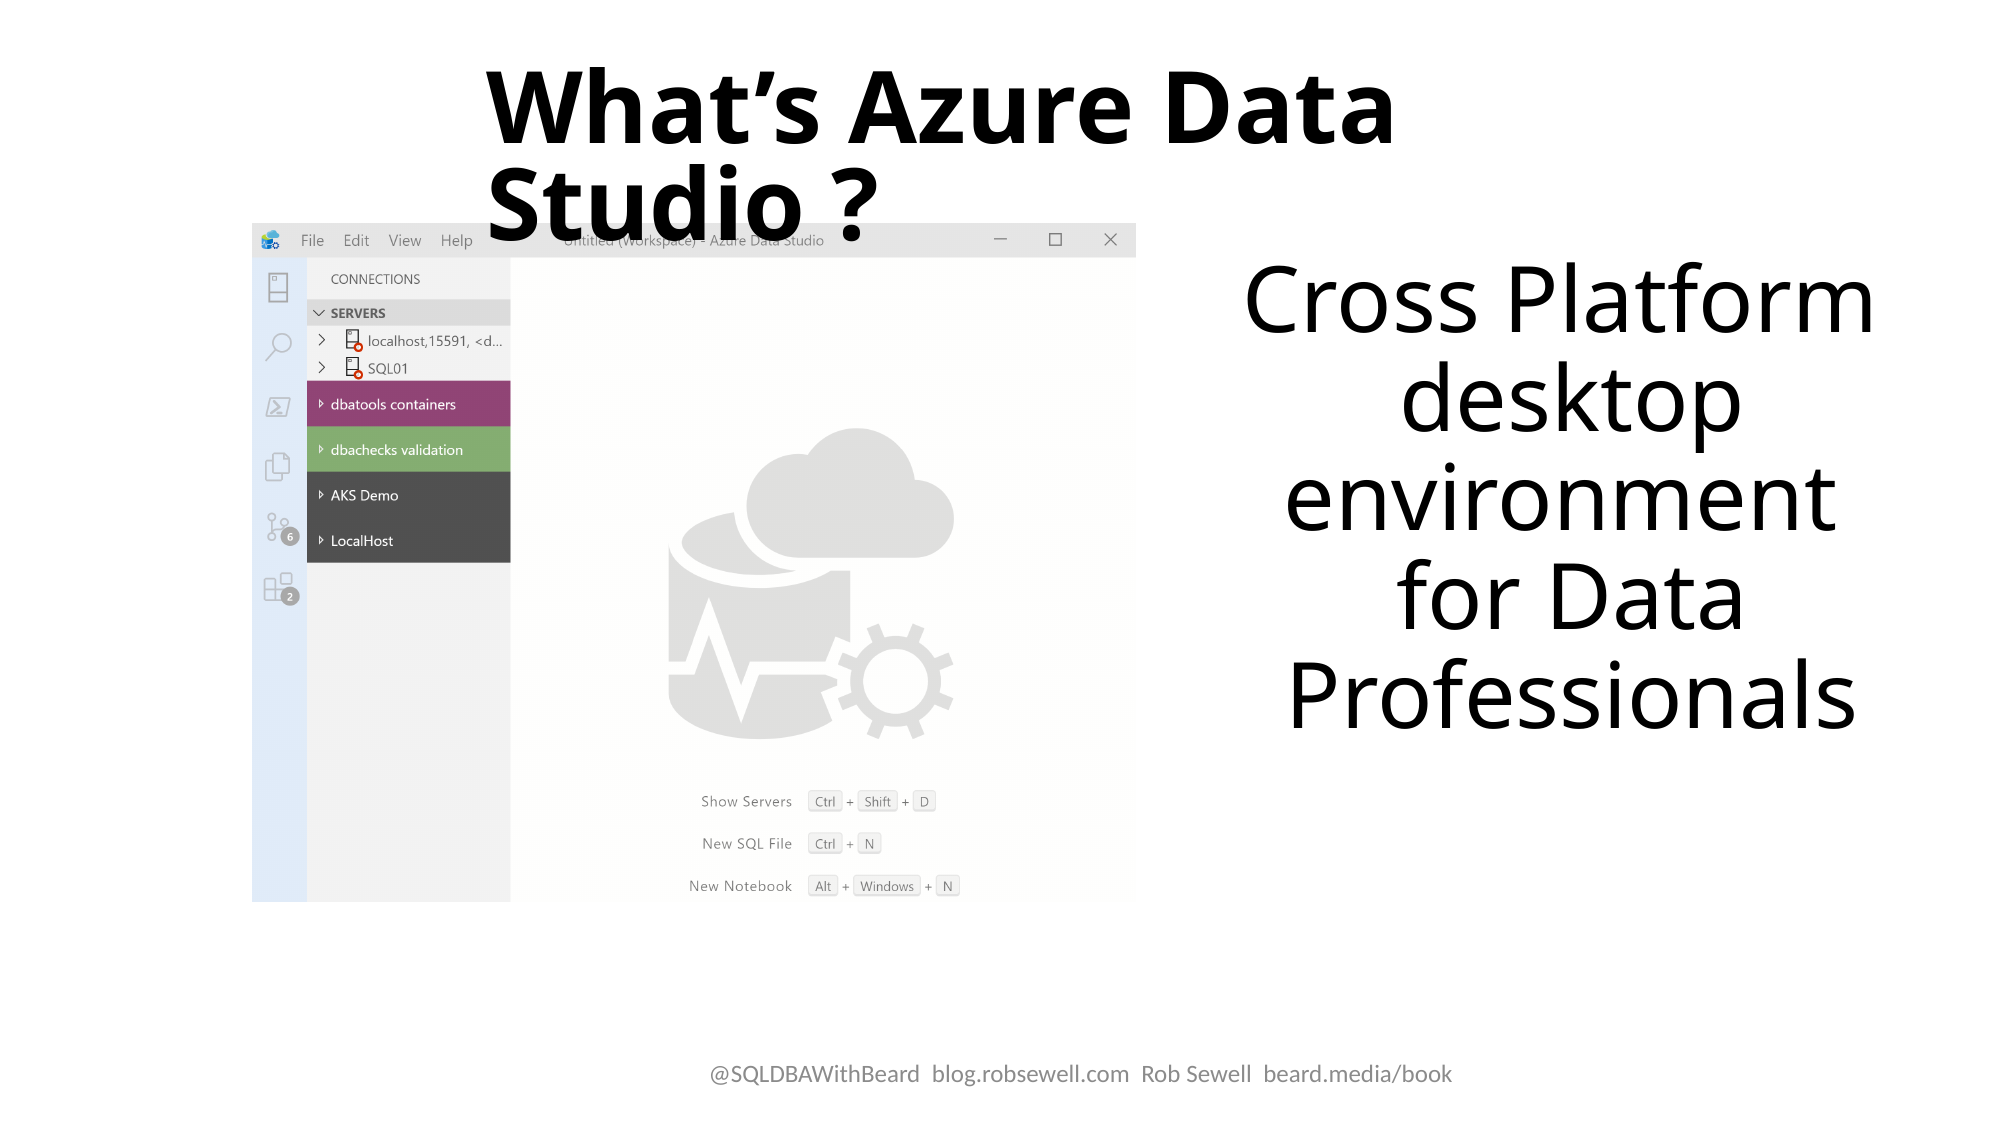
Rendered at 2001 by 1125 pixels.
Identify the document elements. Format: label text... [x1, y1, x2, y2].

text_box Cross Platform desktop environment for Data Professionals [1185, 246, 1960, 589]
picture [252, 223, 1136, 902]
text_box What’s Azure Data Studio ? [471, 58, 1800, 169]
footer @SQLDBAWithBeard blog.robsewell.com Rob Sewell beard.media/book [662, 1042, 1500, 1103]
